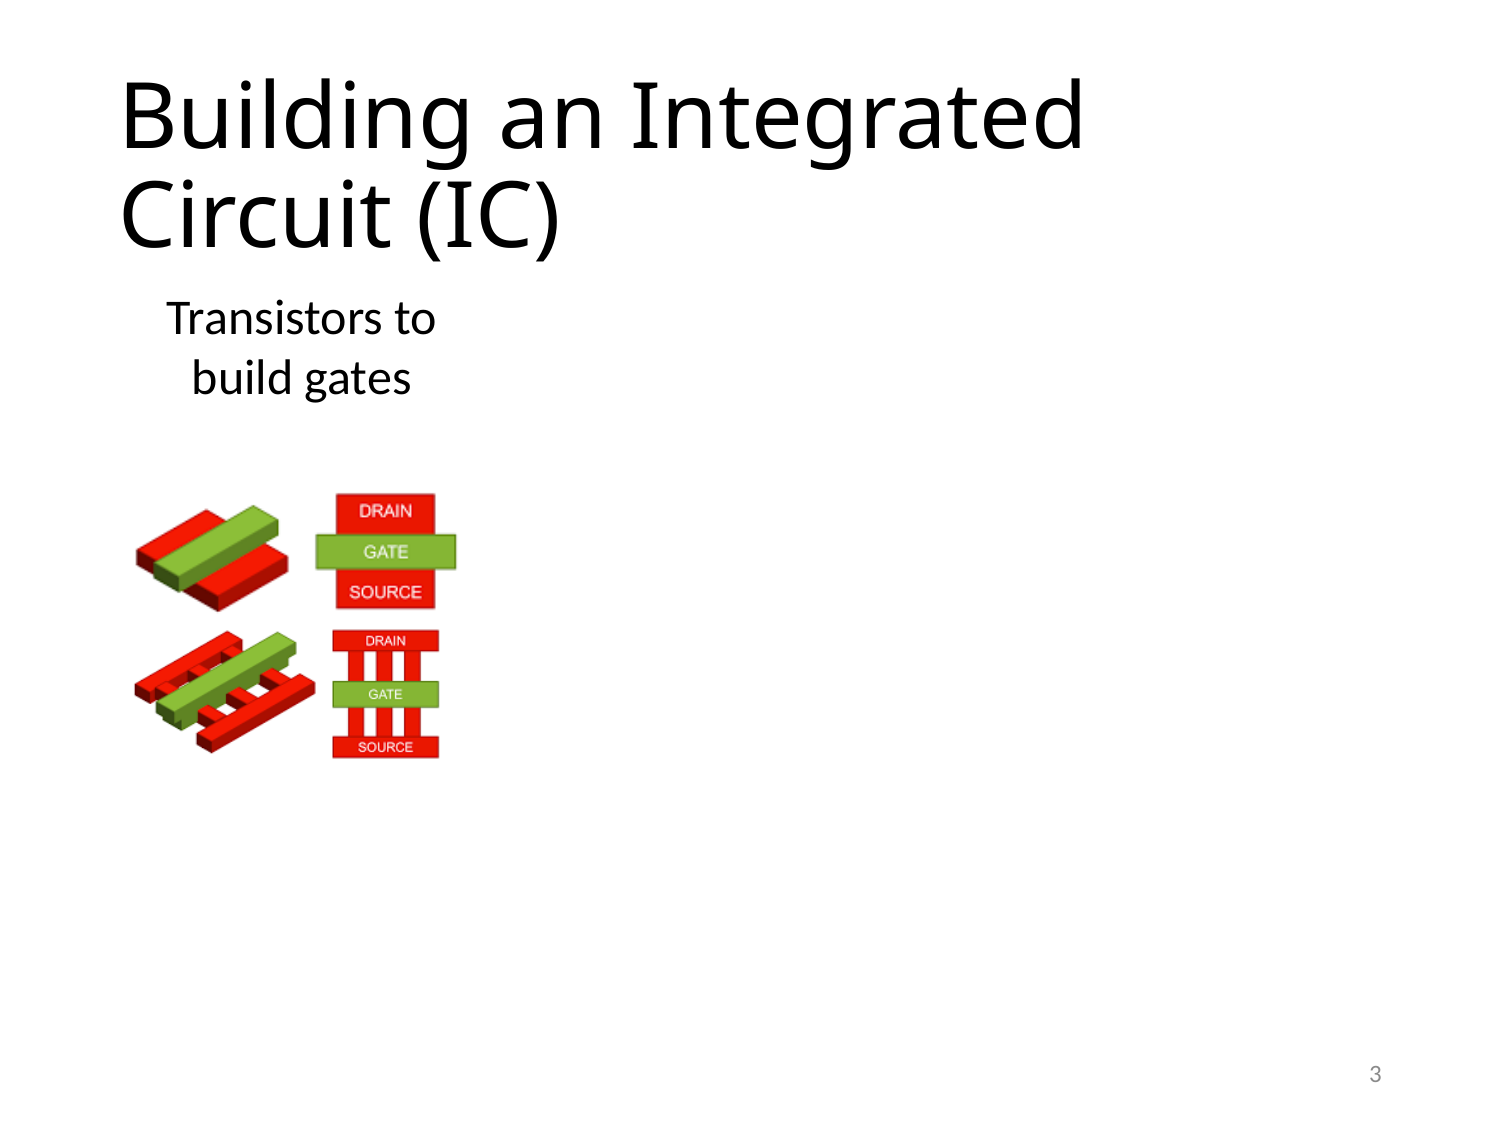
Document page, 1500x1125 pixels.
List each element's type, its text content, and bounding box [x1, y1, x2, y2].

text_box Transistors to build gates [151, 277, 463, 413]
title Building an Integrated Circuit (IC) [103, 59, 1397, 278]
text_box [126, 473, 477, 770]
slide_number 3 [1059, 1042, 1397, 1103]
